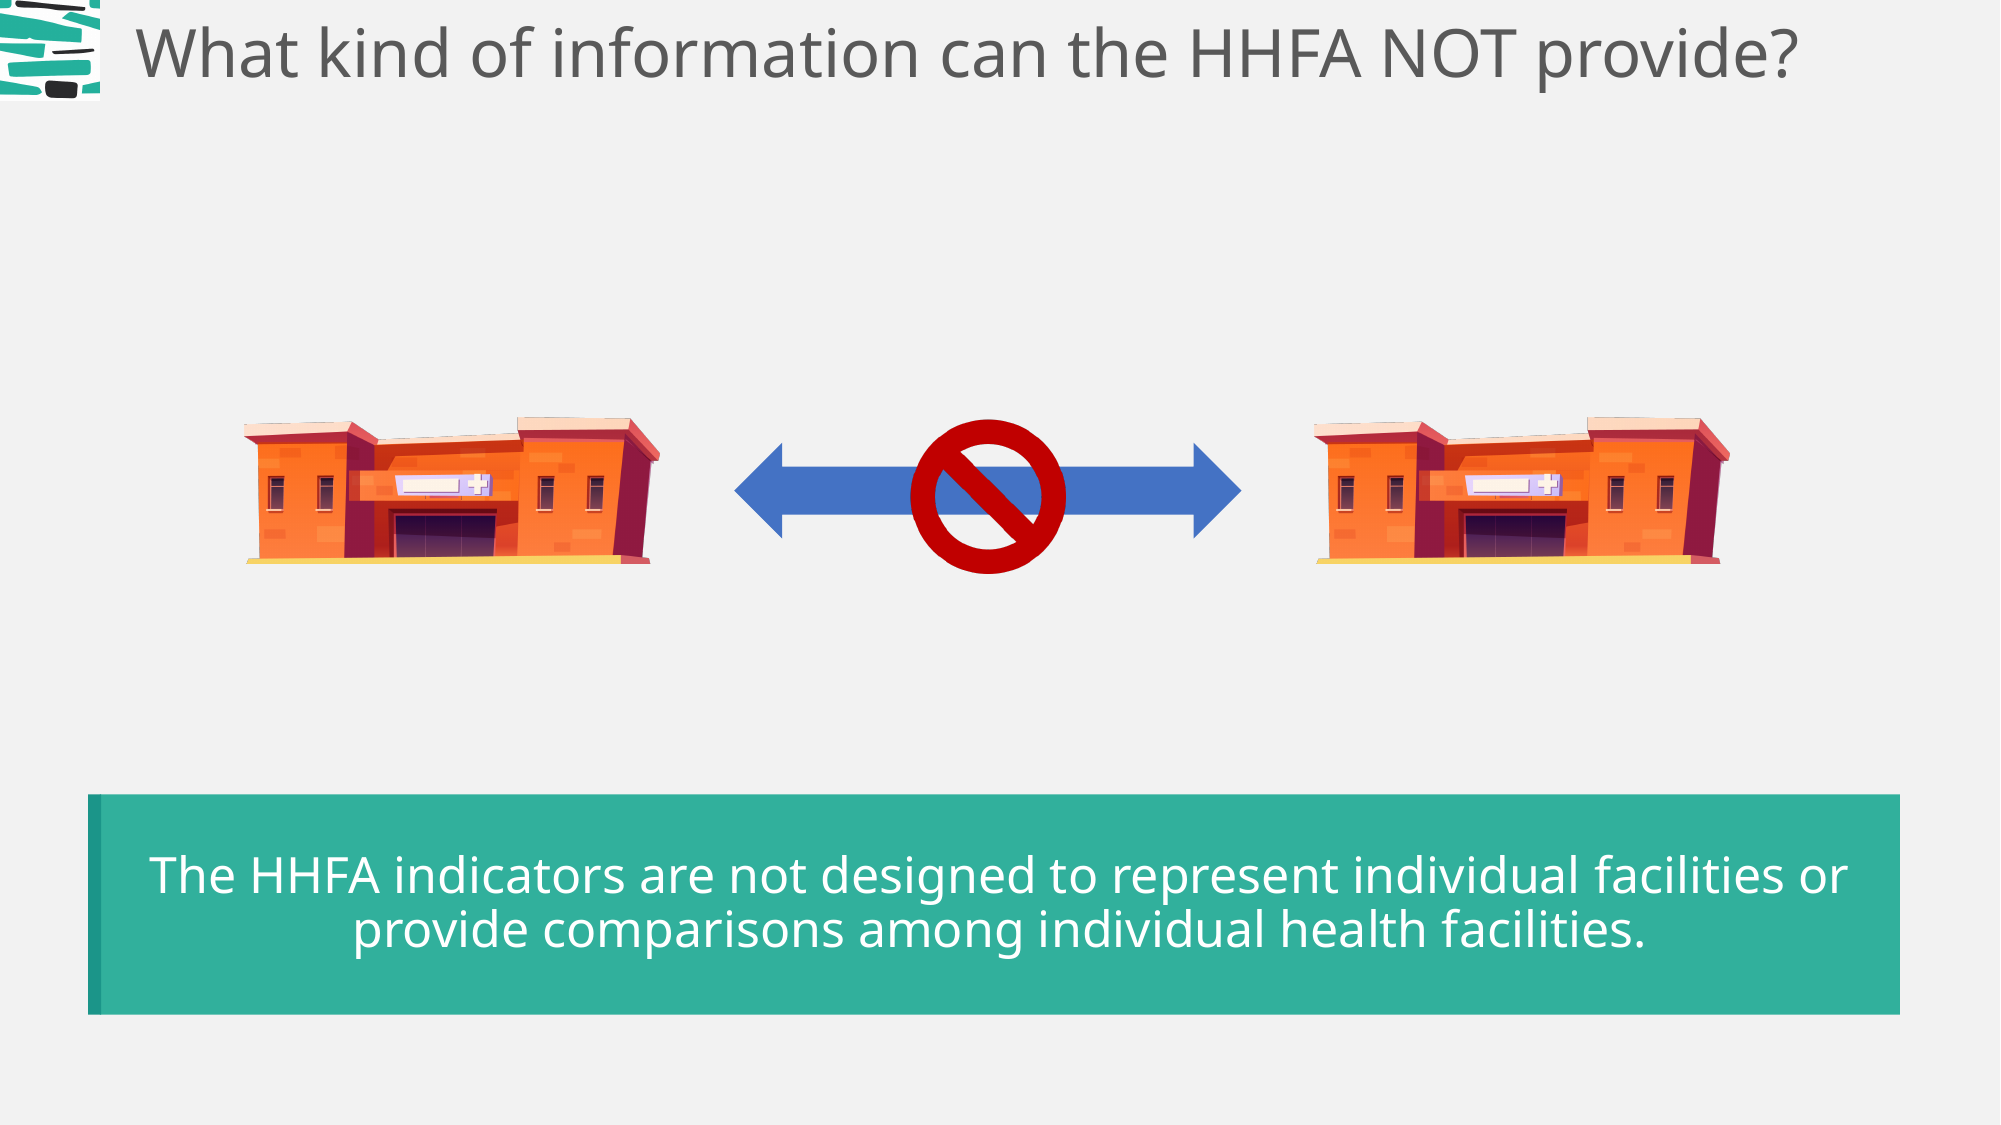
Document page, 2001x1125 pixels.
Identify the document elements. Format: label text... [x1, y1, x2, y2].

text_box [0, 0, 1925, 101]
text_box The HHFA indicators are not designed to represent individual facilities or provide comparisons among individual health facilities. [102, 794, 1900, 1015]
text_box [87, 793, 102, 1016]
picture [890, 399, 1086, 594]
text_box [1086, 440, 1243, 542]
picture [244, 417, 660, 564]
text_box [732, 440, 890, 542]
picture [1314, 417, 1730, 564]
